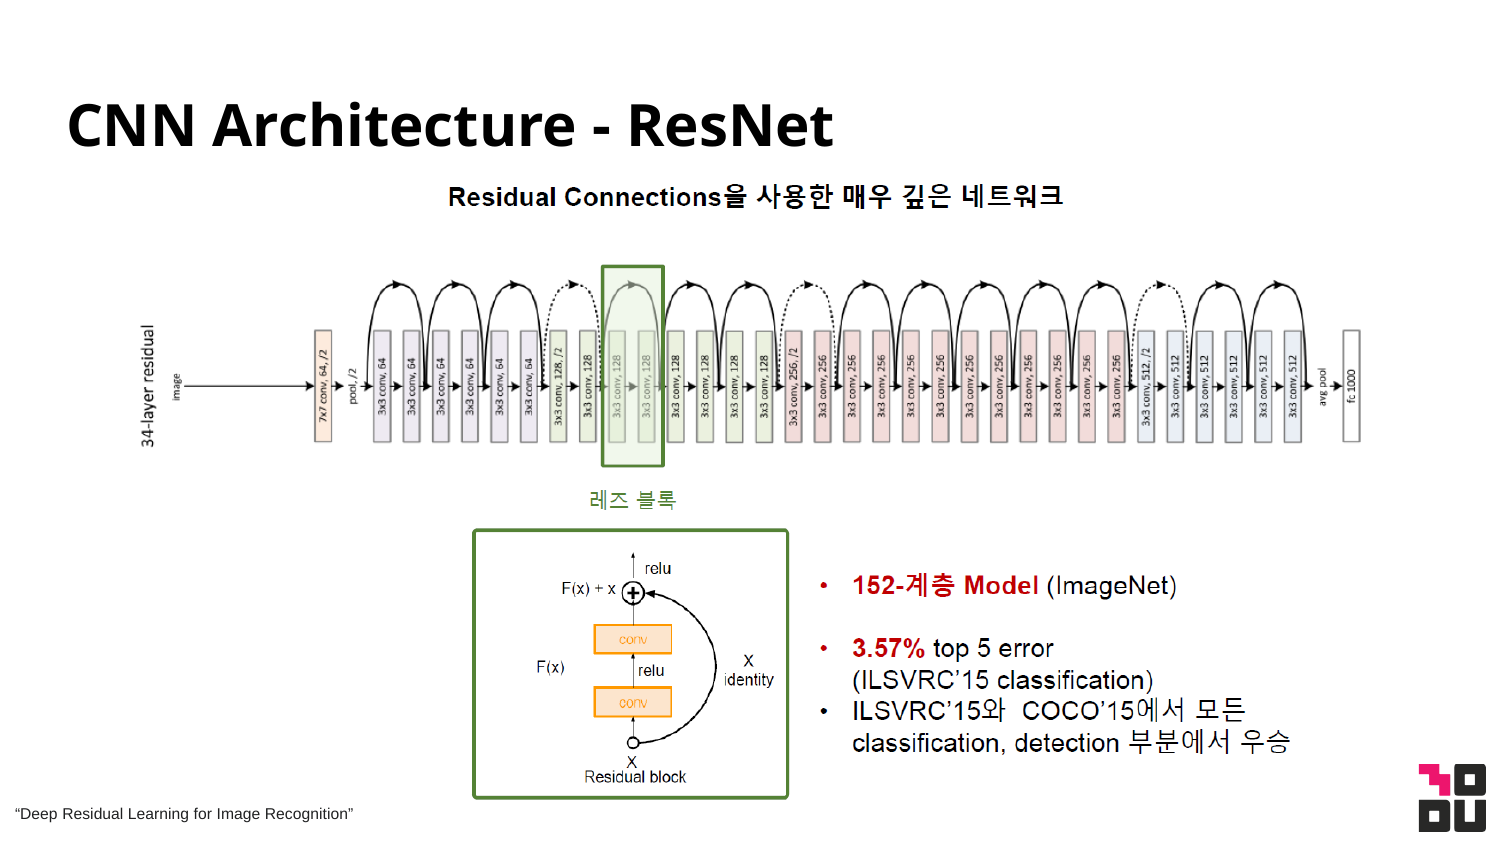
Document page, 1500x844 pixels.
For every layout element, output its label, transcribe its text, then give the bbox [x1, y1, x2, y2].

picture [1418, 763, 1488, 832]
title CNN Architecture - ResNet [51, 72, 1449, 167]
text_box “Deep Residual Learning for Image Recognition” [0, 789, 1162, 844]
picture [119, 179, 1381, 807]
